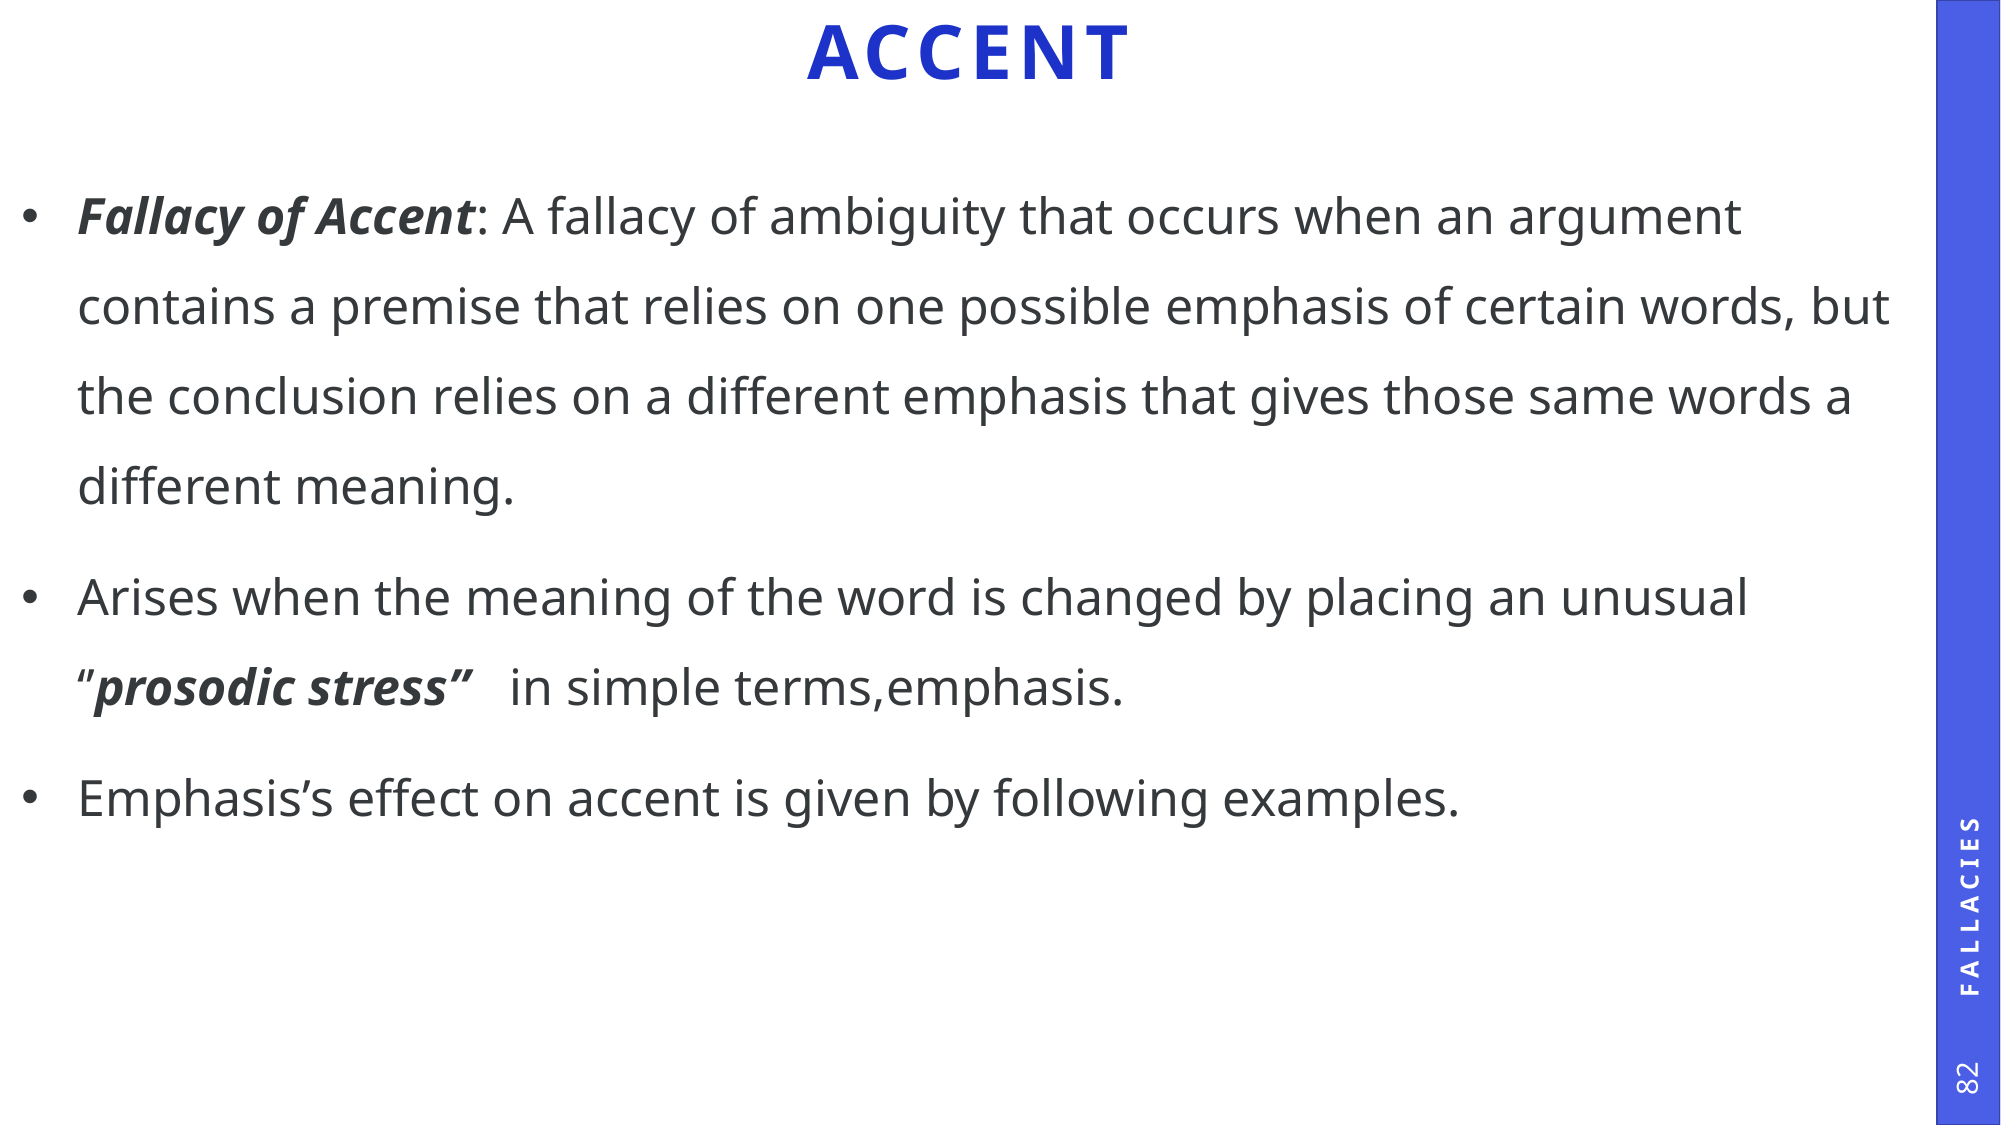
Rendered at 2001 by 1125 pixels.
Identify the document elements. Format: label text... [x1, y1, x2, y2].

footer Fallacies [1937, 0, 2000, 1032]
list Fallacy of Accent: A fallacy of ambiguity that occurs when an argument contains a premise that relies on one possible emphasis of certain words, but the conclusion relies on a different emphasis that gives those same words a different meaning. Arises when the meaning of the word is changed by placing an unusual ‘’prosodic stress” in simple terms,emphasis. Emphasis’s effect on accent is given by following examples. [21, 154, 1914, 1087]
title ACCENT [0, 0, 1937, 112]
slide_number 82 [1937, 1032, 2000, 1125]
